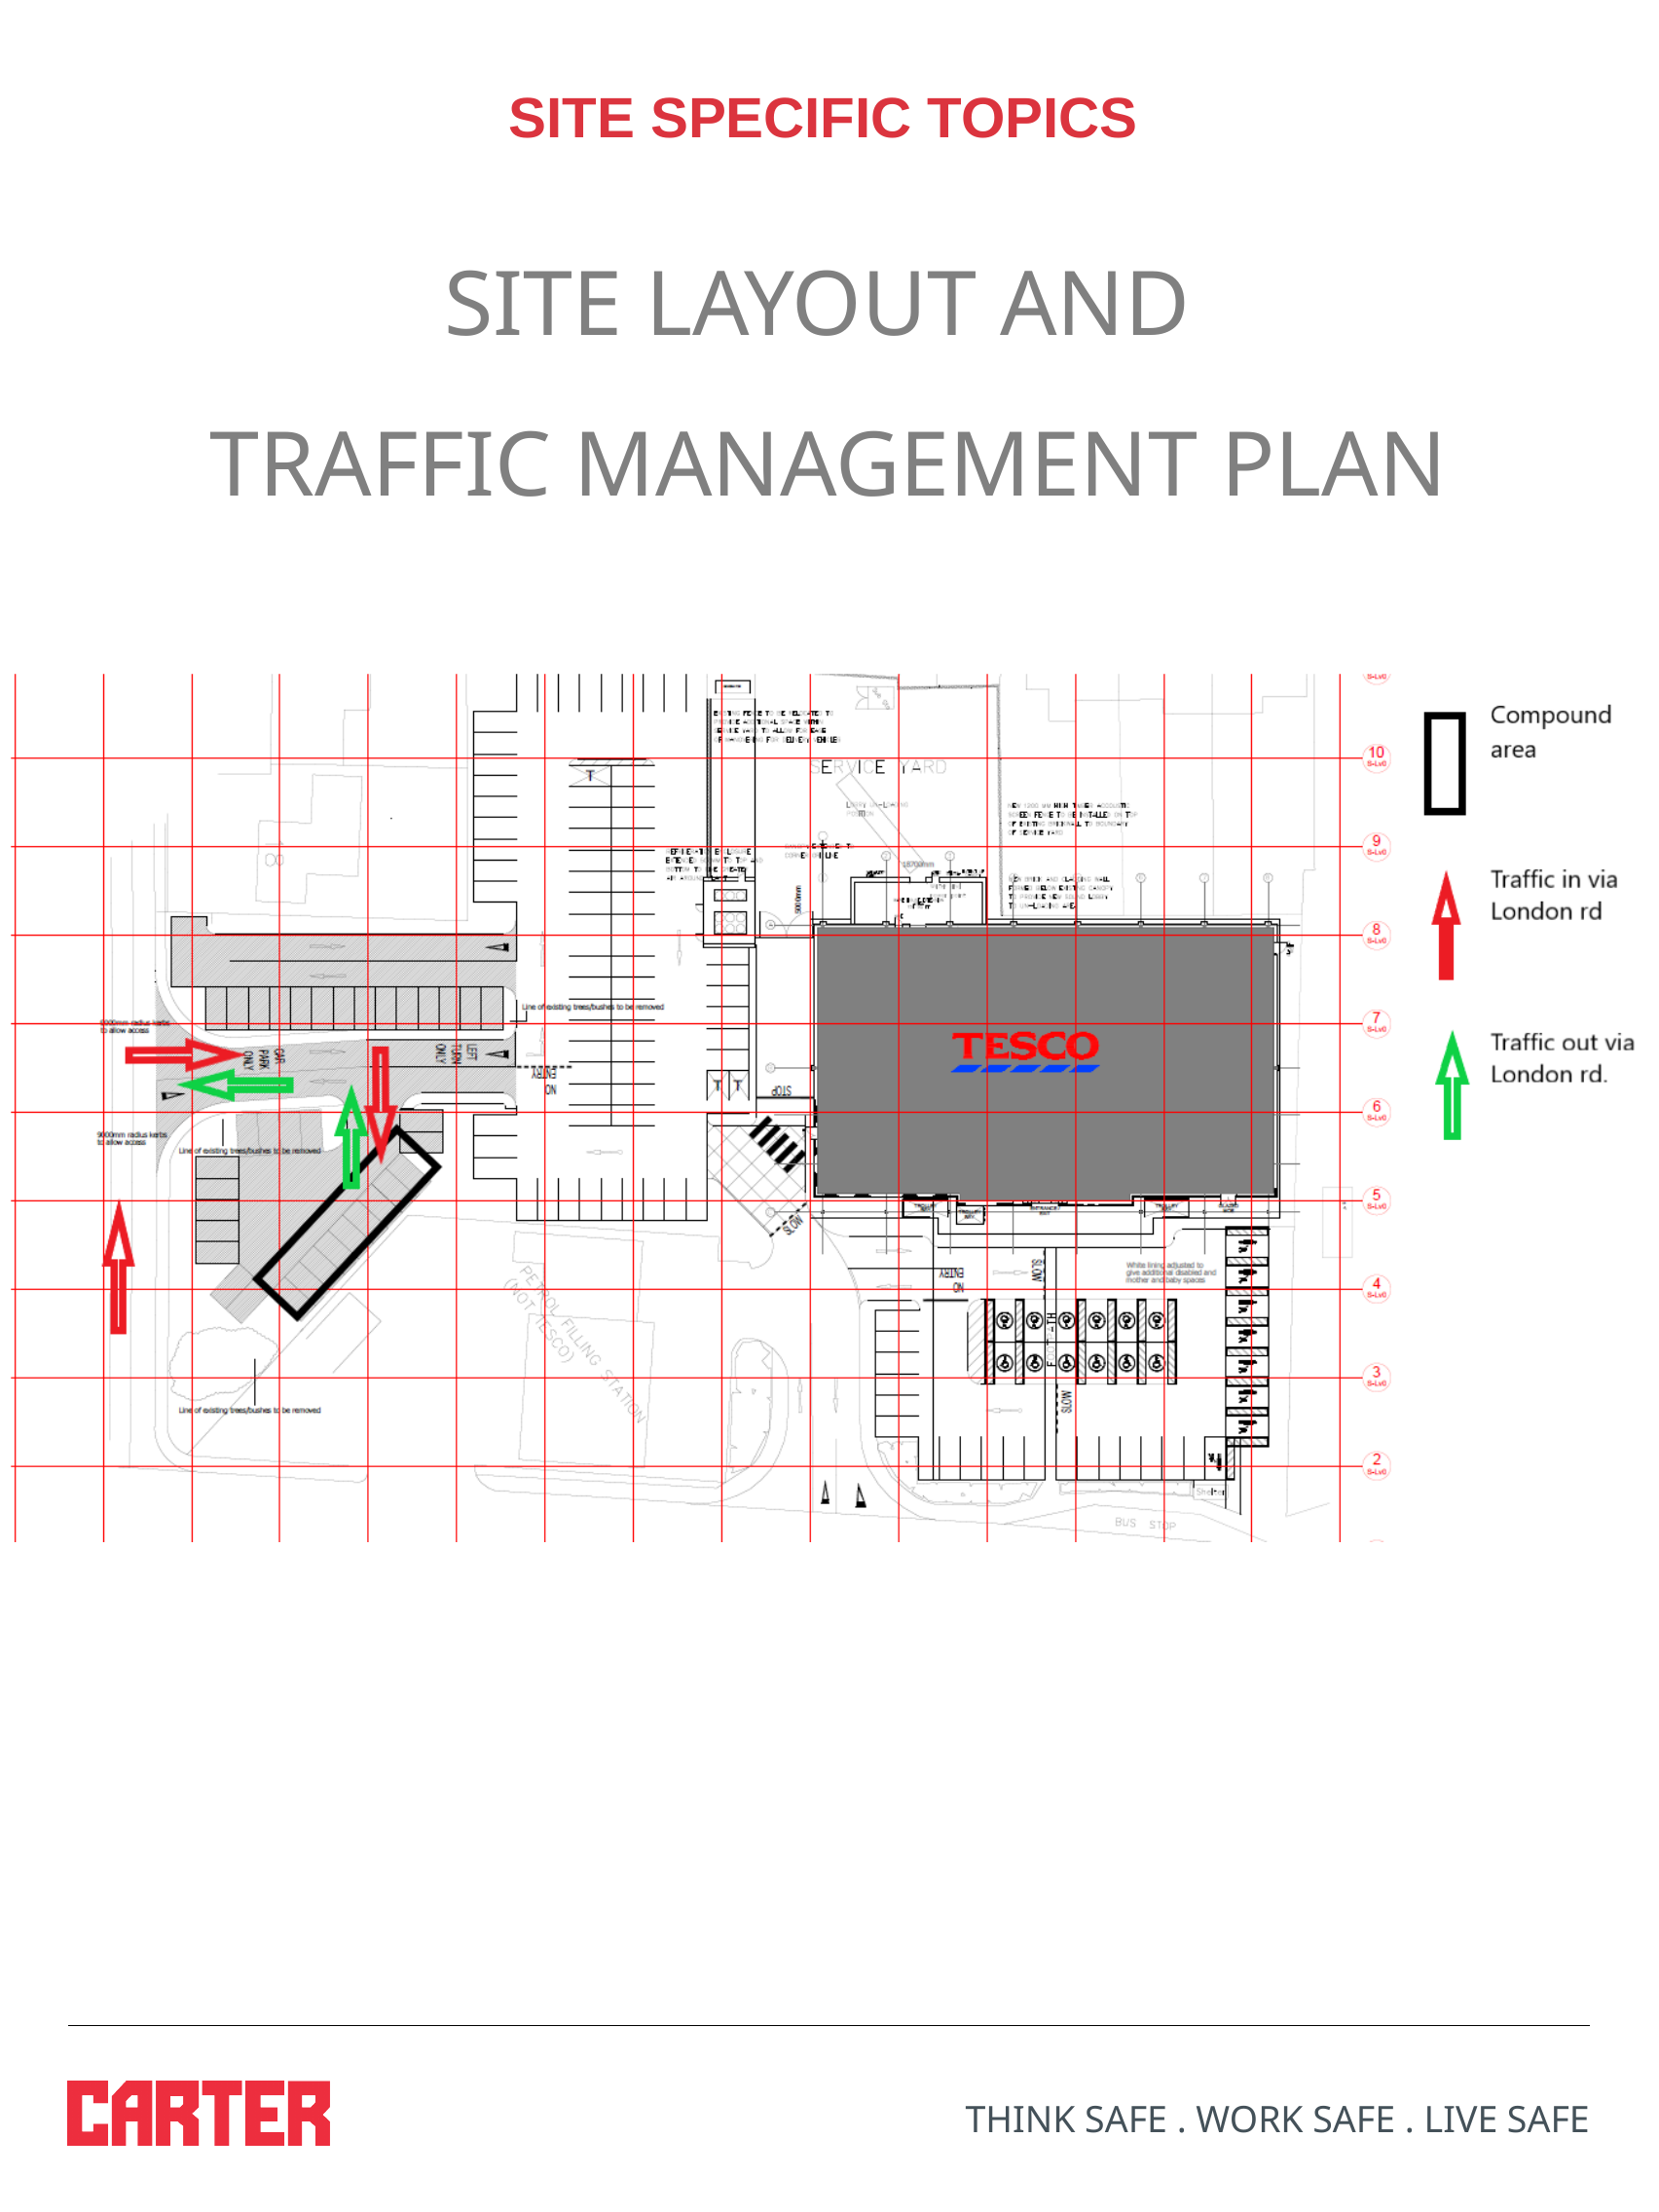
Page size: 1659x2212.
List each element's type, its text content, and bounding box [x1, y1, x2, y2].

picture [0, 668, 1659, 1543]
text_box SITE SPECIFIC TOPICS [484, 73, 1162, 157]
picture [67, 2081, 330, 2146]
text_box SITE LAYOUT AND TRAFFIC MANAGEMENT PLAN [123, 185, 1535, 522]
